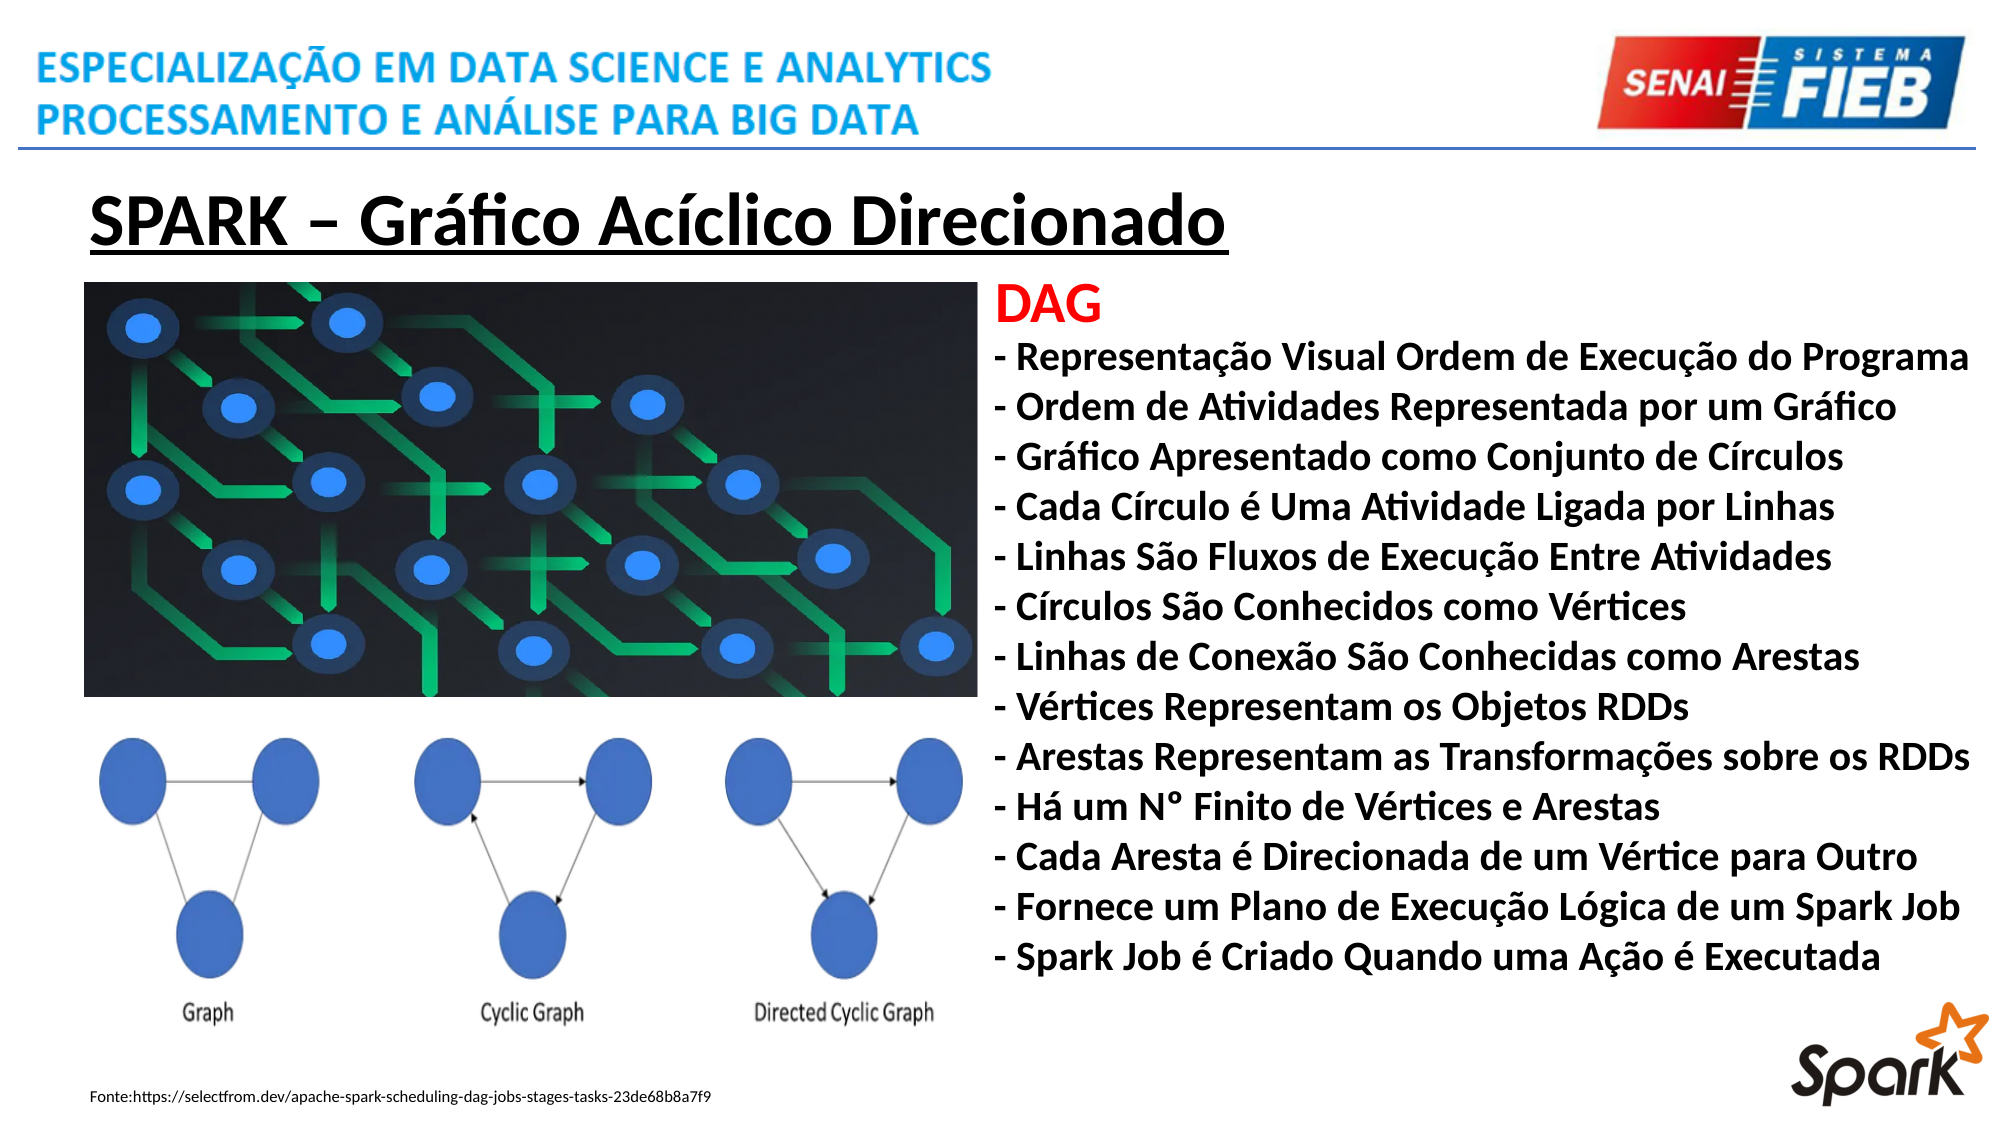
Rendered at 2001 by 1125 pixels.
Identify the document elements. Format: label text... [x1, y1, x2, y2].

text_box DAG [980, 256, 1886, 321]
picture [84, 282, 978, 697]
picture [32, 46, 995, 89]
text_box SPARK – Gráfico Acíclico Direcionado [75, 162, 1709, 268]
text_box Fonte:https://selectfrom.dev/apache-spark-scheduling-dag-jobs-stages-tasks-23de68b8a7f9 [74, 1078, 1405, 1114]
text_box - Representação Visual Ordem de Execução do Programa - Ordem de Atividades Representada por um Gráfico - Gráfico Apresentado como Conjunto de Círculos - Cada Círculo é Uma Atividade Ligada por Linhas - Linhas São Fluxos de Execução Entre Atividades - Círculos São Conhecidos como Vértices - Linhas de Conexão São Conhecidas como Arestas - Vértices Representam os Objetos RDDs - Arestas Representam as Transformações sobre os RDDs - Há um Nº Finito de Vértices e Arestas - Cada Aresta é Direcionada de um Vértice para Outro - Fornece um Plano de Execução Lógica de um Spark Job - Spark Job é Criado Quando uma Ação é Executada [979, 321, 1990, 987]
picture [32, 95, 922, 143]
picture [1587, 13, 1976, 145]
picture [1786, 1002, 1990, 1107]
picture [84, 711, 978, 1052]
